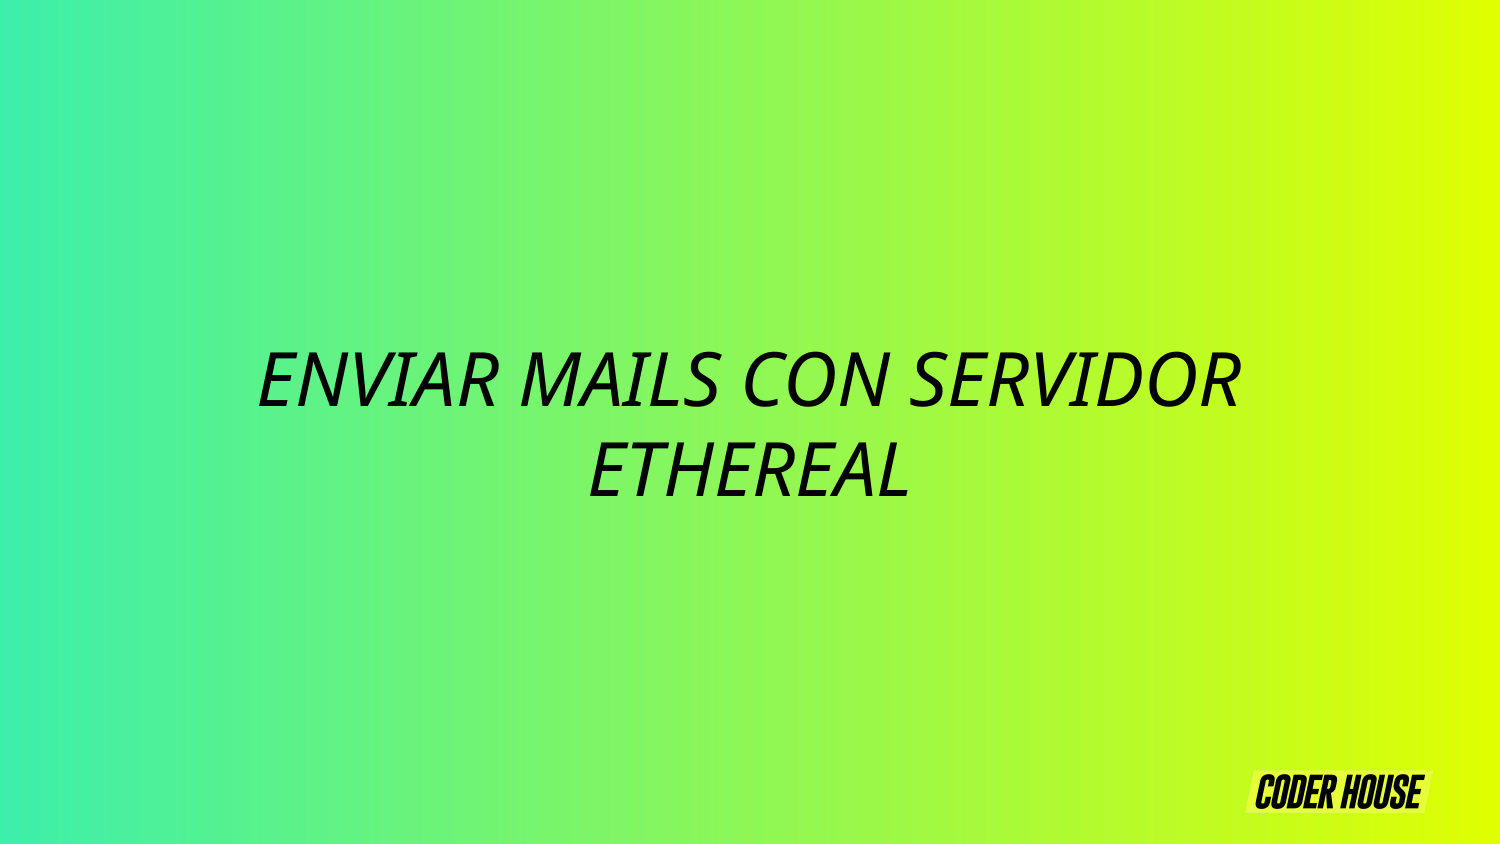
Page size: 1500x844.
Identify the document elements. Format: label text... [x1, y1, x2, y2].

picture [1241, 764, 1437, 819]
text_box ENVIAR MAILS CON SERVIDOR ETHEREAL [212, 340, 1288, 503]
